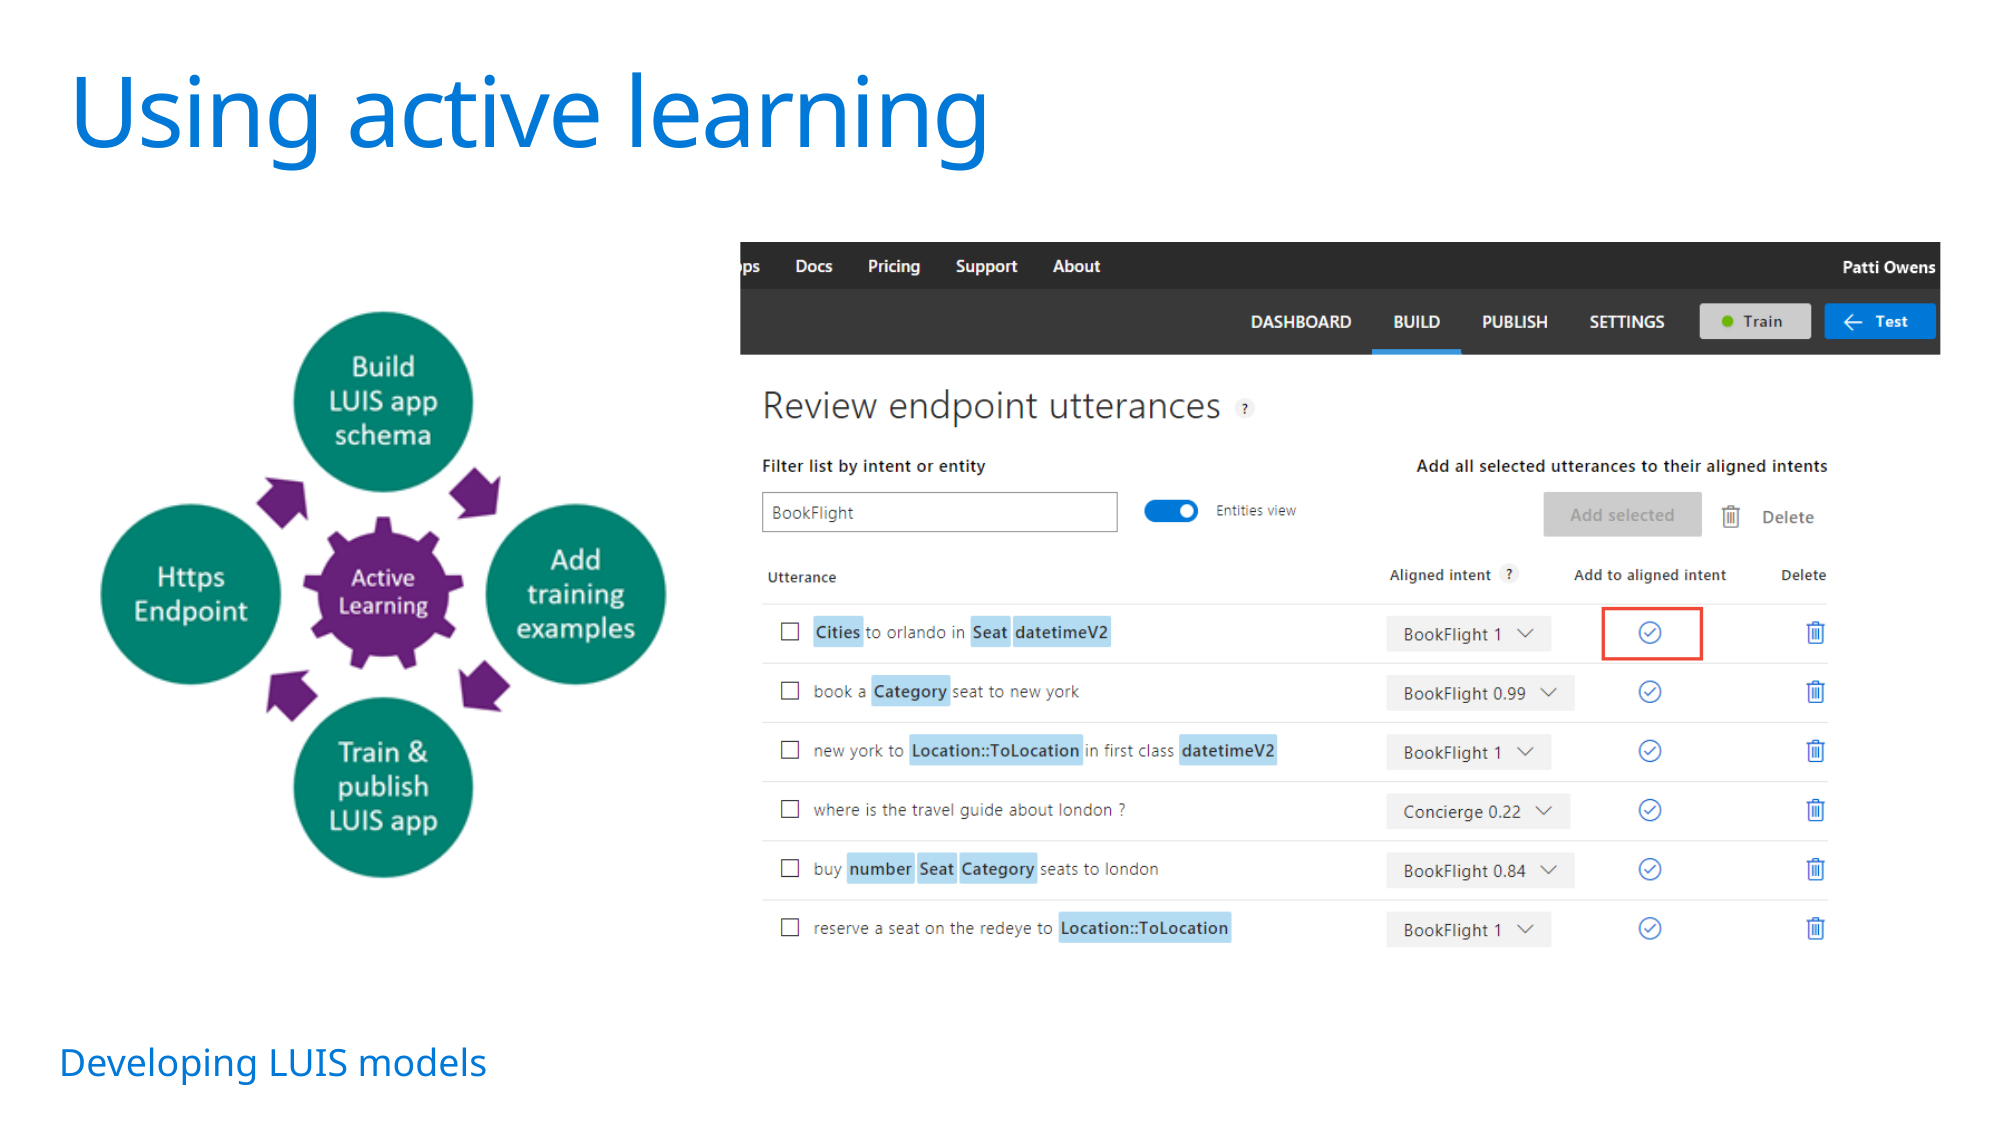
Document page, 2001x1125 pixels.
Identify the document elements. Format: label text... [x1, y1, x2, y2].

picture [739, 242, 1941, 953]
title Using active learning [44, 47, 1957, 196]
picture [75, 302, 689, 893]
text_box Developing LUIS models [44, 1031, 845, 1092]
